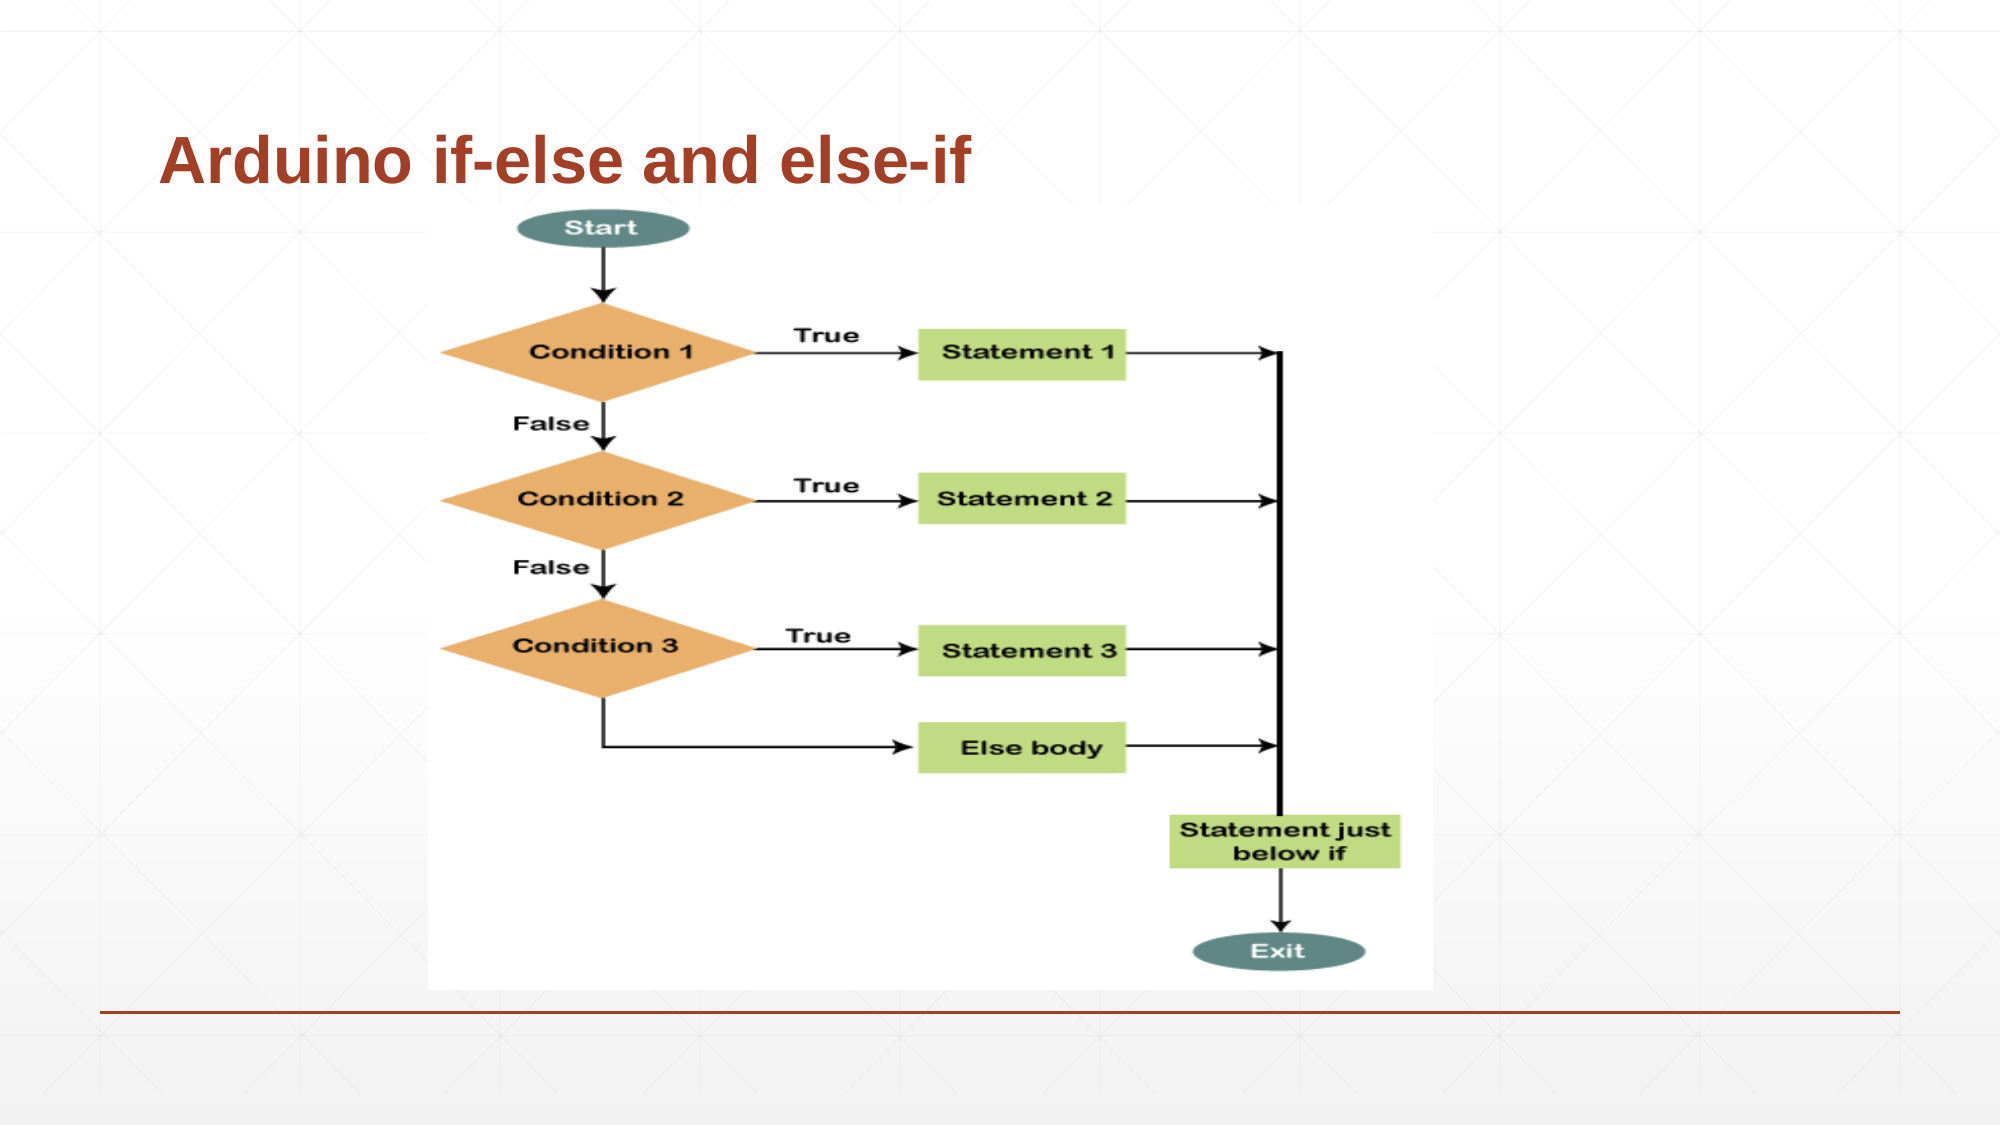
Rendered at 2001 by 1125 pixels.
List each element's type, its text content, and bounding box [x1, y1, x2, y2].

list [428, 205, 1433, 990]
title Arduino if-else and else-if [143, 18, 1719, 206]
